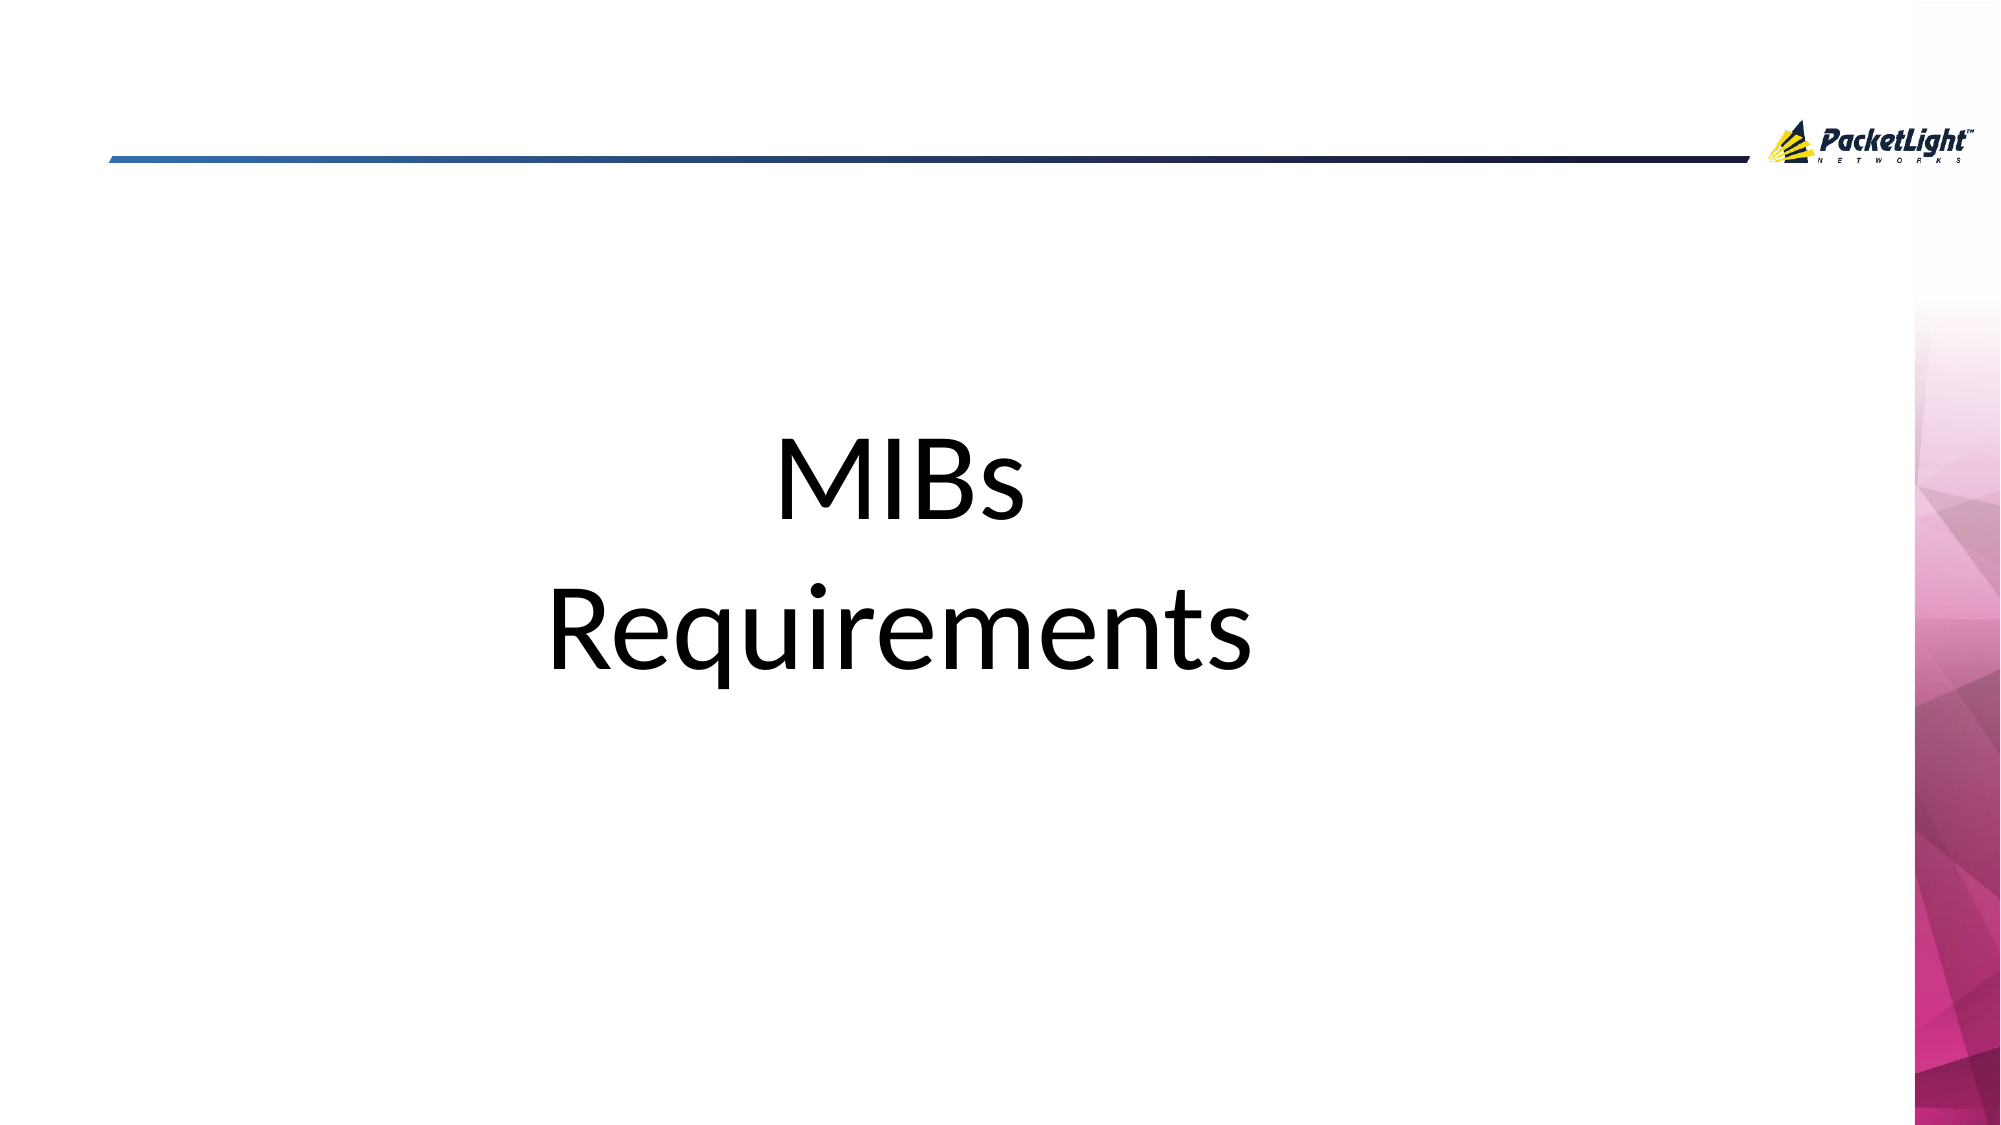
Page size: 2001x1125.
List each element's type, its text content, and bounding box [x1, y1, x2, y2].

picture [108, 156, 1750, 163]
text_box MIBs Requirements [399, 387, 1400, 703]
picture [1762, 0, 2001, 1125]
